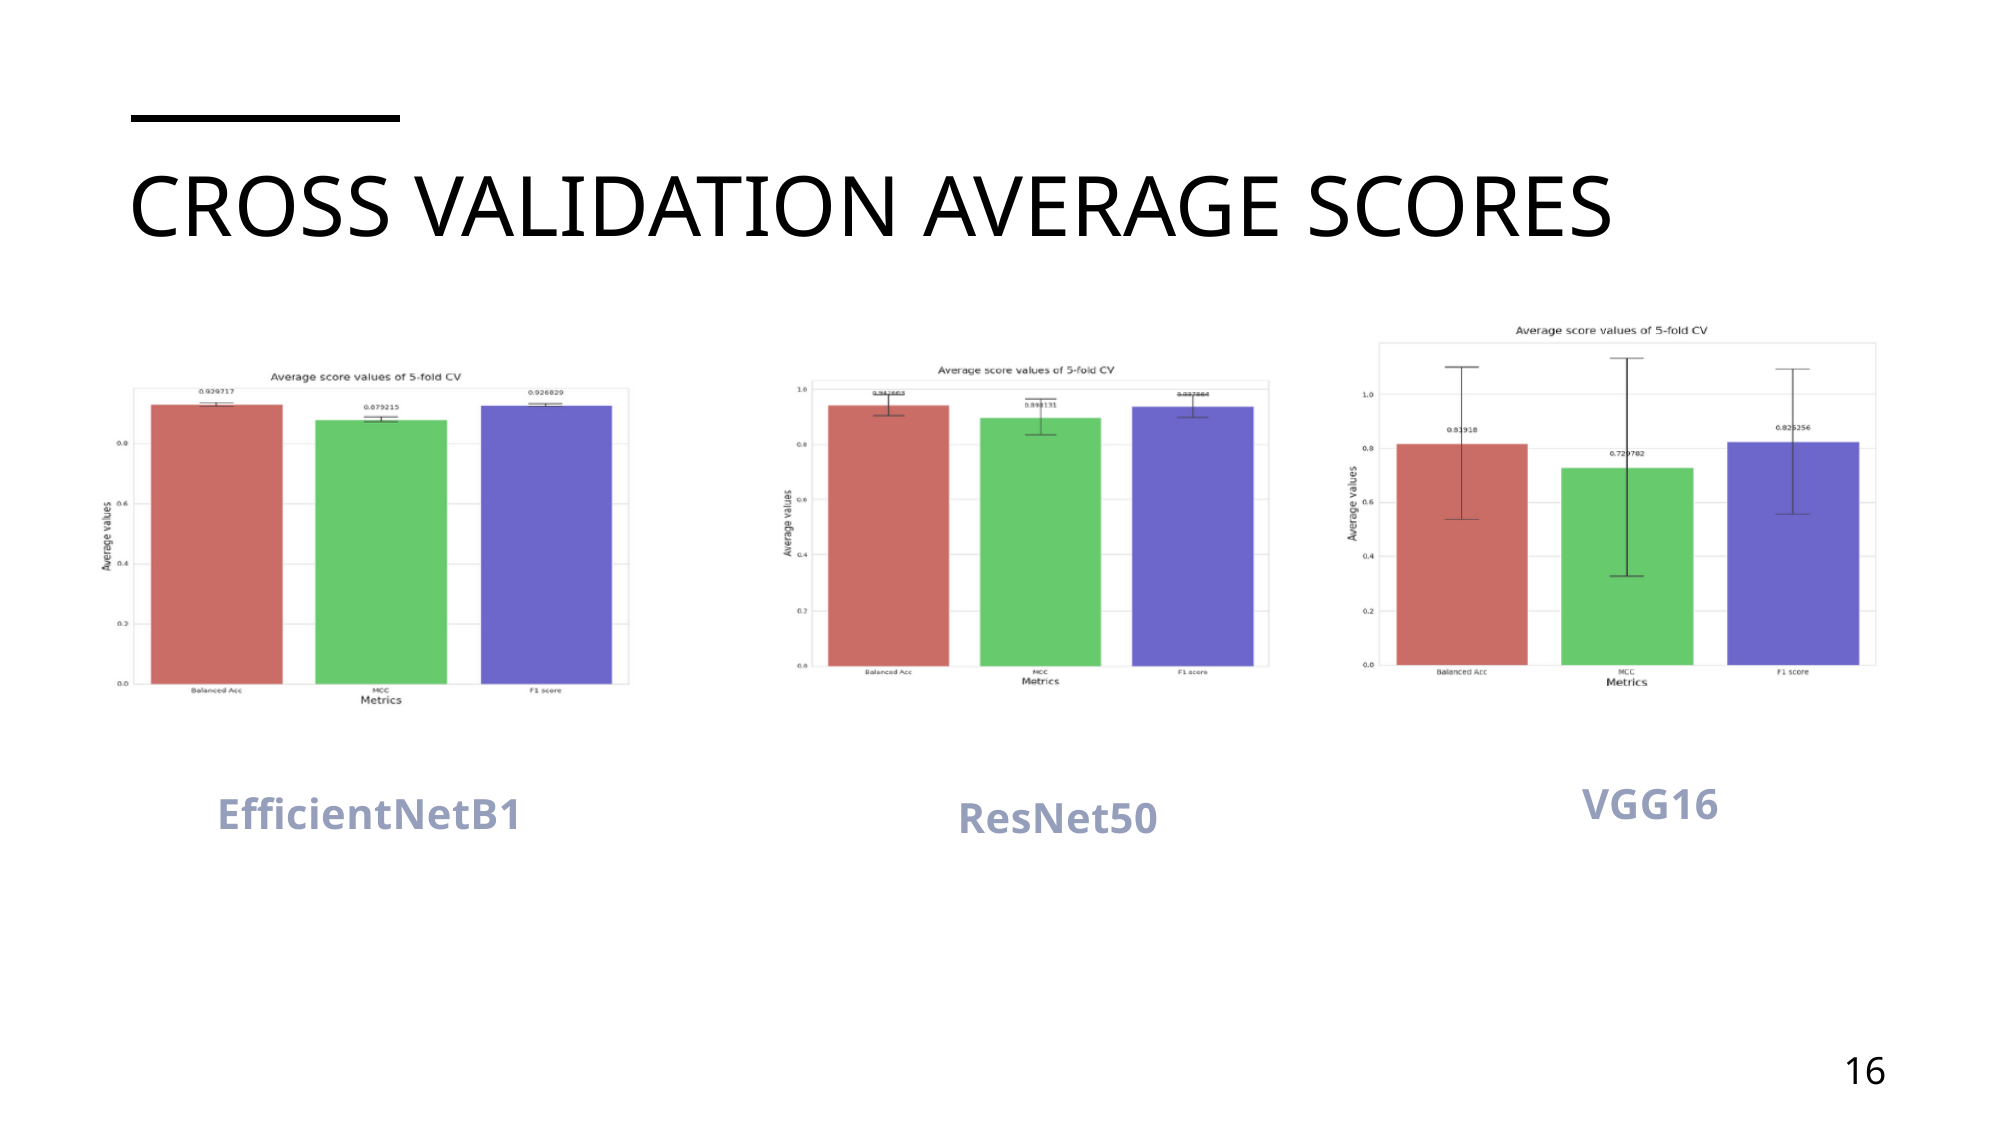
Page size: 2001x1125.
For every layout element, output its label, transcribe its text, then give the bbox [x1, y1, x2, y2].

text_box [113, 710, 1894, 954]
picture [768, 307, 1940, 711]
title Cross validation average scores [114, 145, 1886, 319]
picture [85, 347, 695, 728]
slide_number 16 [1791, 1042, 1902, 1103]
